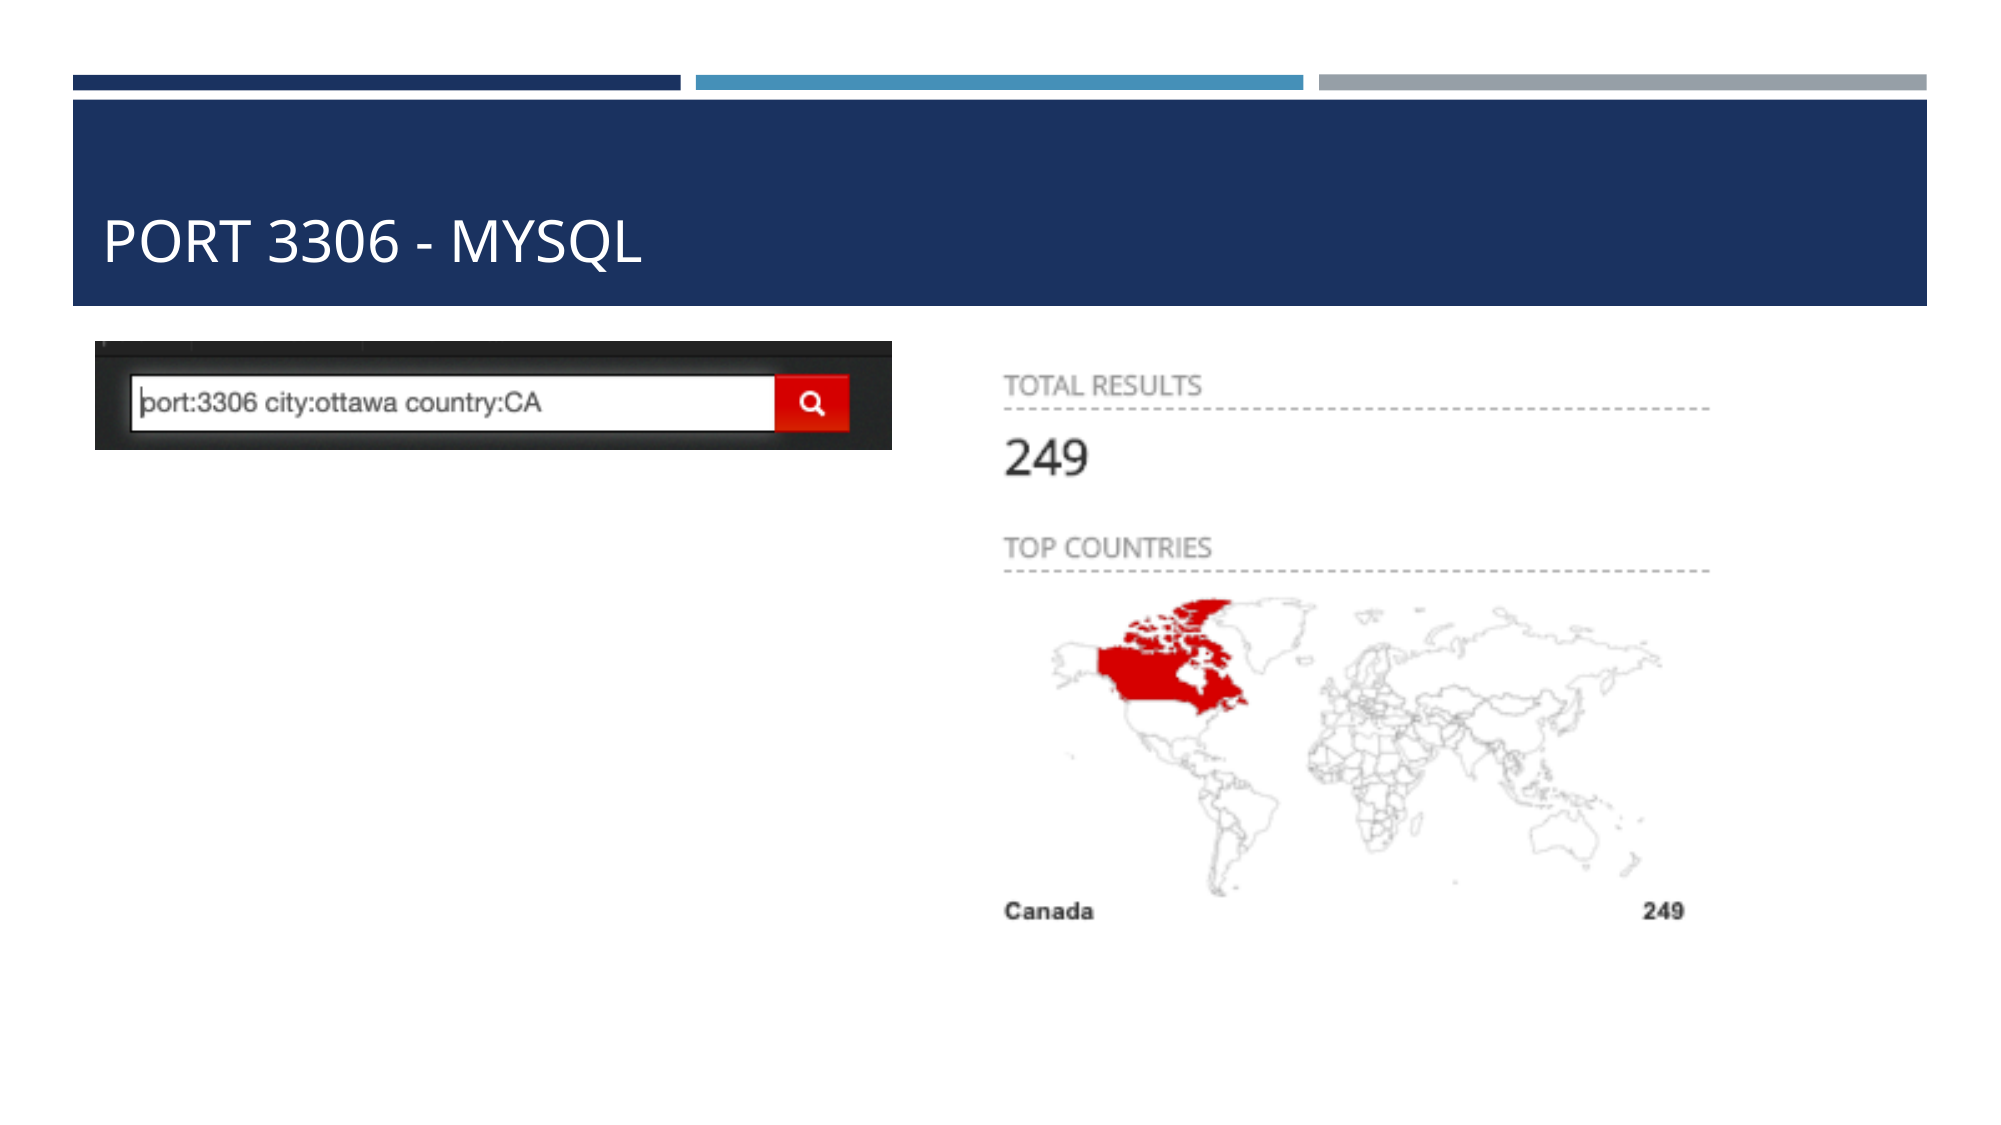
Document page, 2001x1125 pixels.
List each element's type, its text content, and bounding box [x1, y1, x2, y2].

picture [969, 340, 1786, 975]
picture [94, 340, 892, 450]
title PORT 3306 - MySQL [94, 119, 1906, 283]
